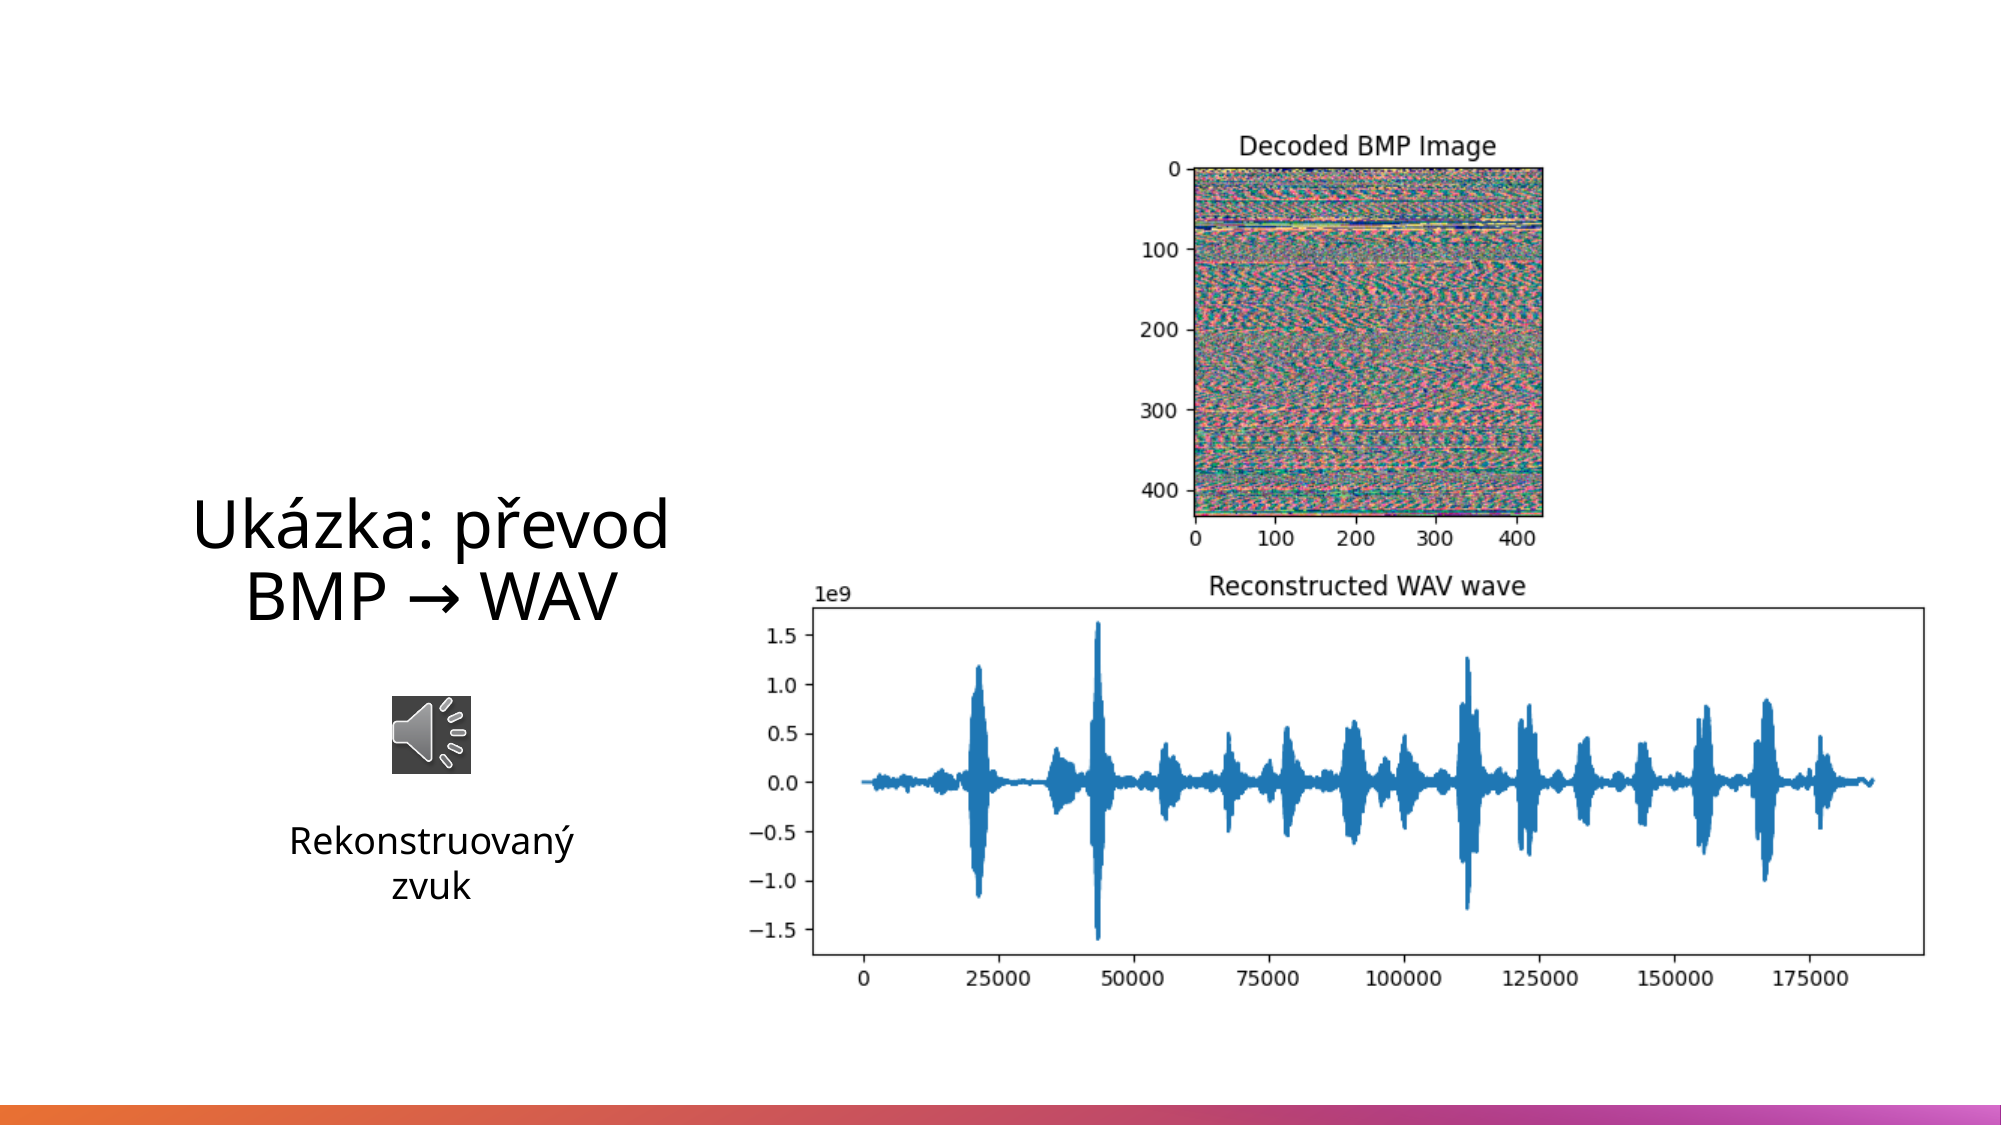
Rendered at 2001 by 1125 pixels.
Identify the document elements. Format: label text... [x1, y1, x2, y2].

picture [391, 694, 472, 776]
text_box Rekonstruovaný zvuk [258, 809, 605, 915]
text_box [0, 1104, 2000, 1125]
title Ukázka: převod BMP → WAV [54, 429, 744, 695]
picture [744, 111, 1946, 1013]
